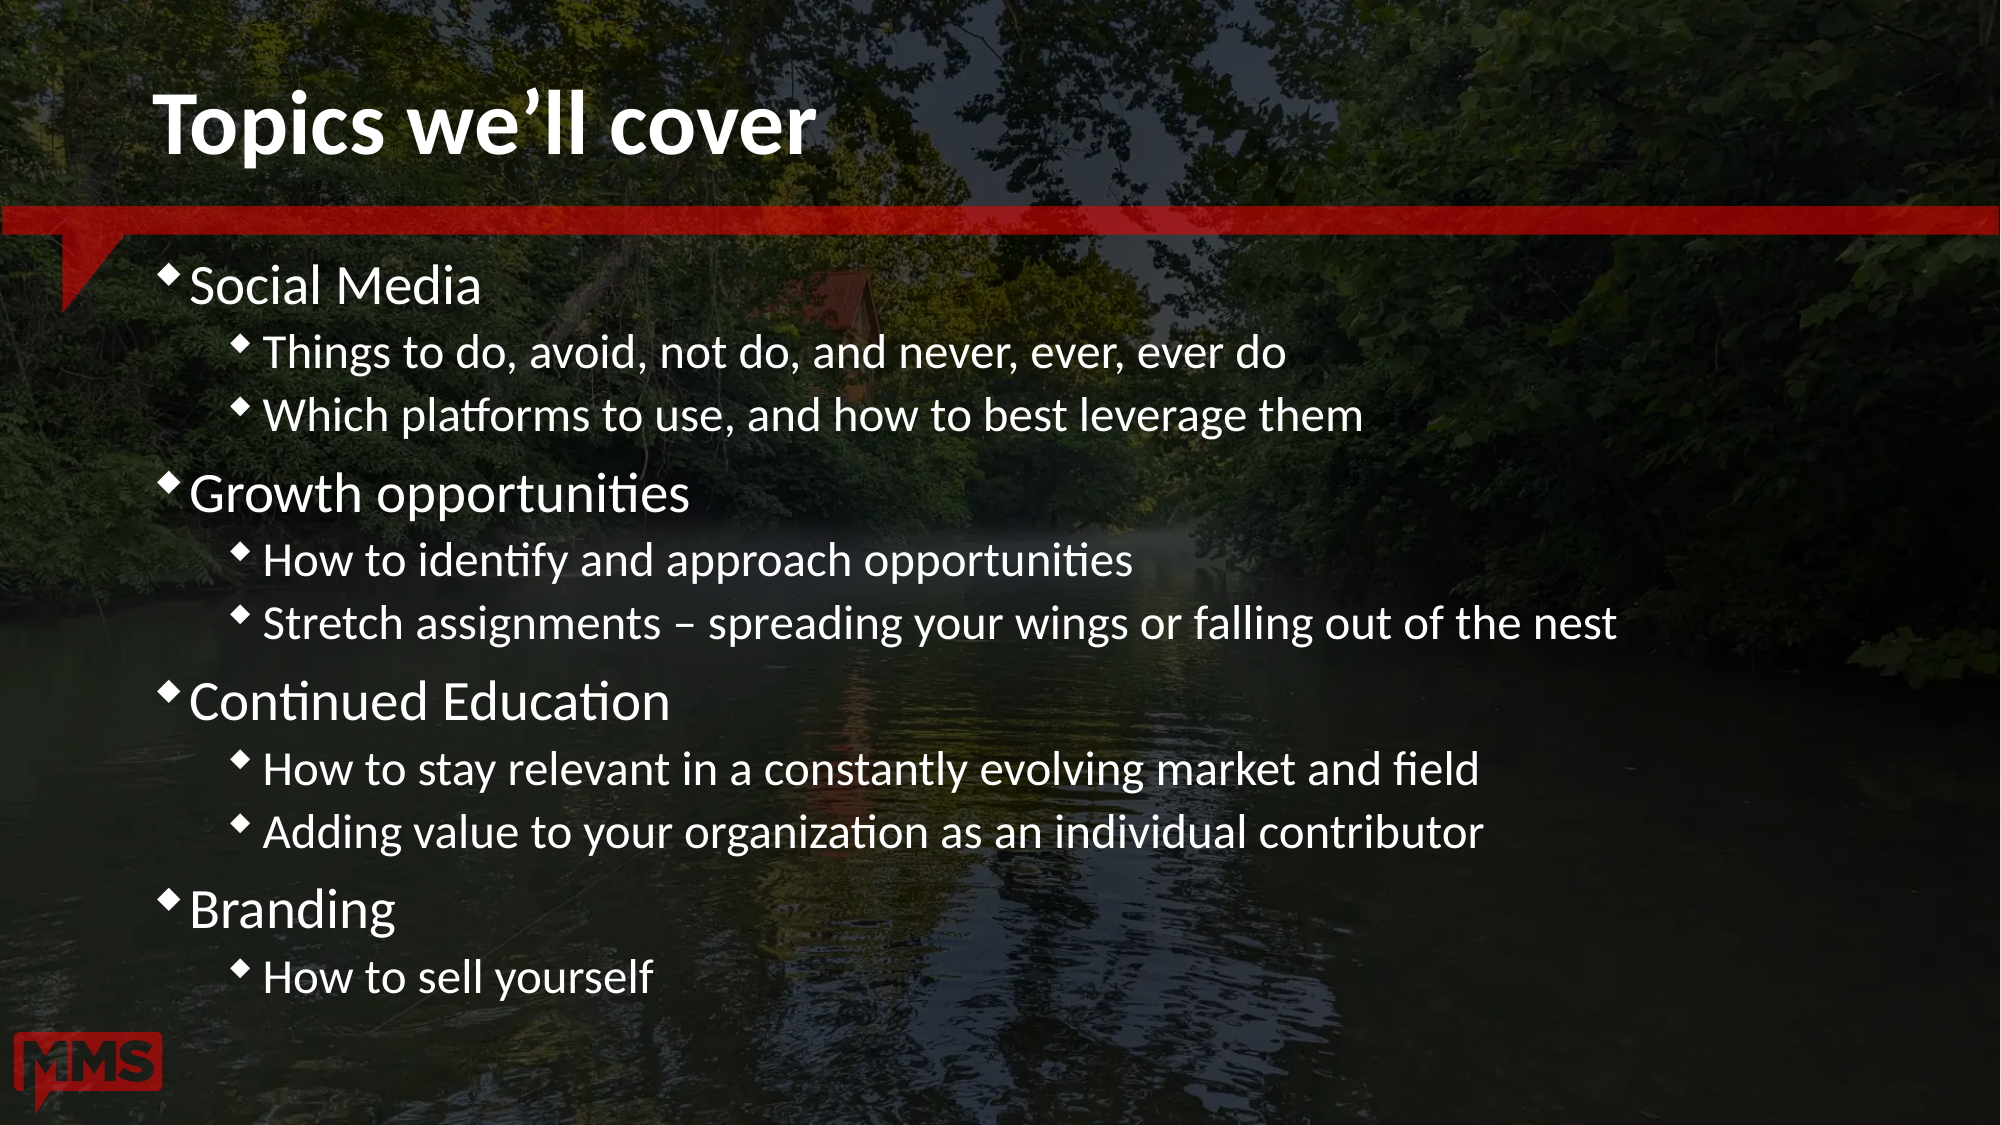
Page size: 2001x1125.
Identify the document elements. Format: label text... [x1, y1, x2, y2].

list Social Media Things to do, avoid, not do, and never, ever, ever do Which platforms to use, and how to best leverage them Growth opportunities How to identify and approach opportunities Stretch assignments – spreading your wings or falling out of the nest Continued Education How to stay relevant in a constantly evolving market and field Adding value to your organization as an individual contributor Branding How to sell yourself [137, 247, 1863, 1014]
picture [0, 0, 2001, 1125]
title Topics we’ll cover [137, 59, 1863, 190]
